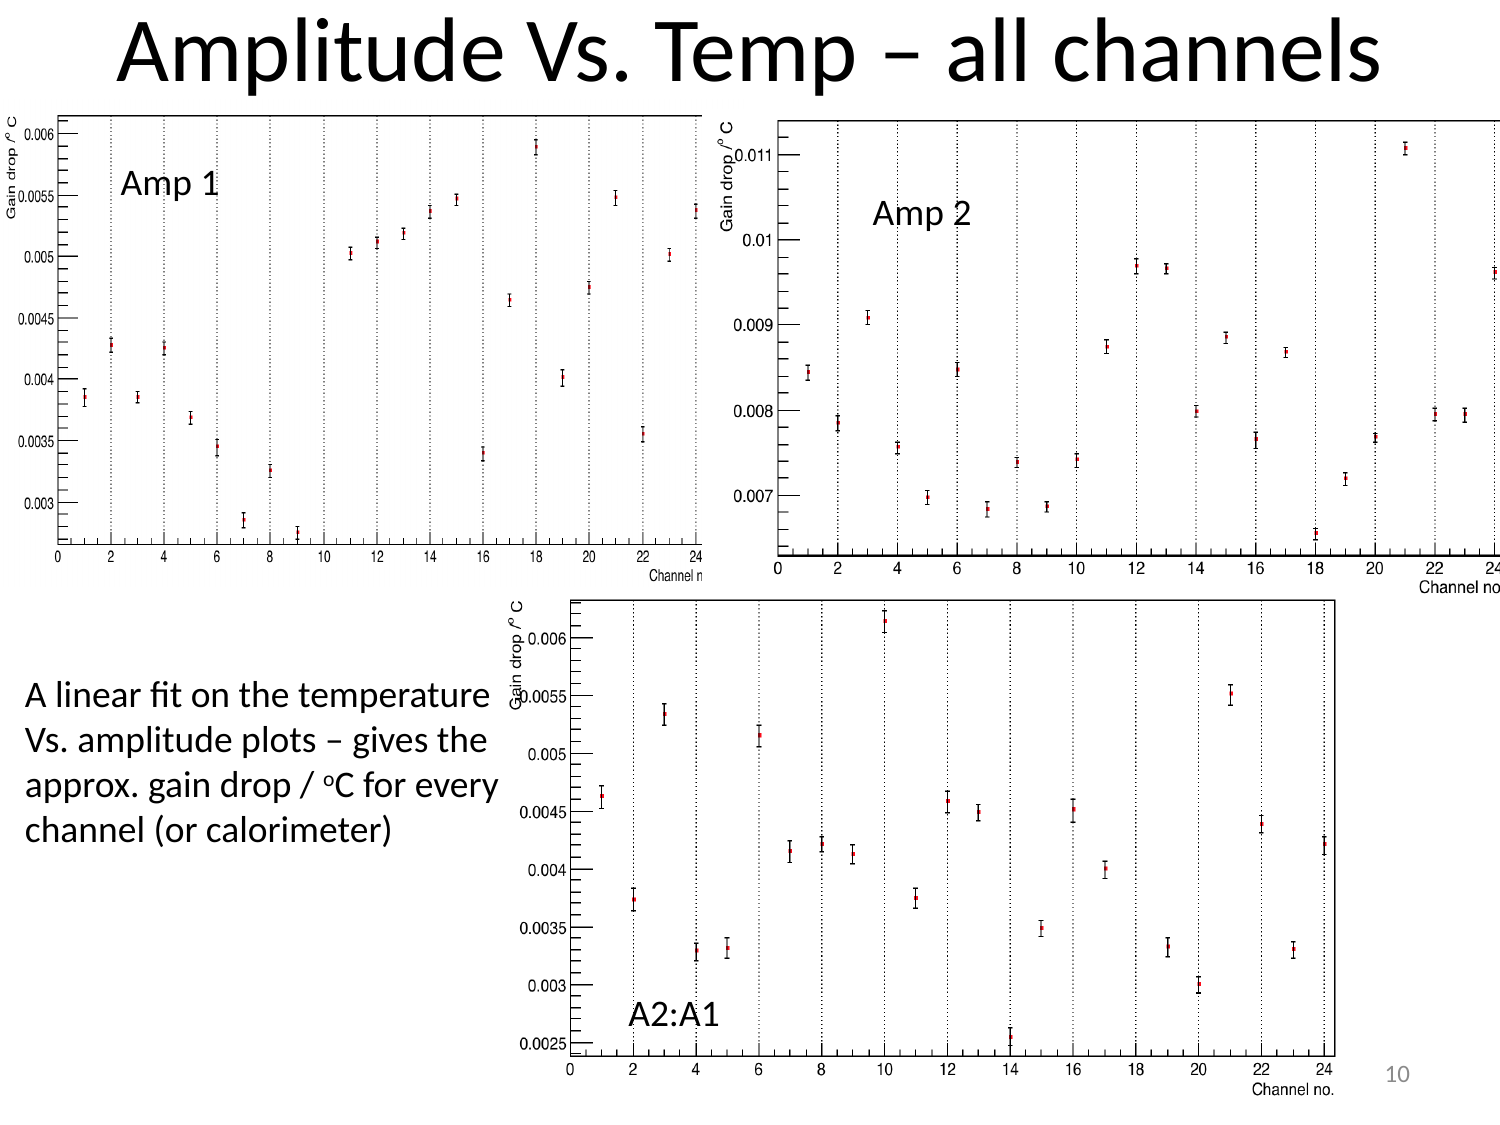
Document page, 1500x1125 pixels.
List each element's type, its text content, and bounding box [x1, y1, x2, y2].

picture [0, 99, 1500, 1103]
slide_number 10 [1360, 1042, 1425, 1103]
text_box A linear fit on the temperature Vs. amplitude plots – gives the approx. gain drop / oC for every channel (or calorimeter) [10, 663, 493, 858]
title Amplitude Vs. Temp – all channels [75, 0, 1425, 108]
